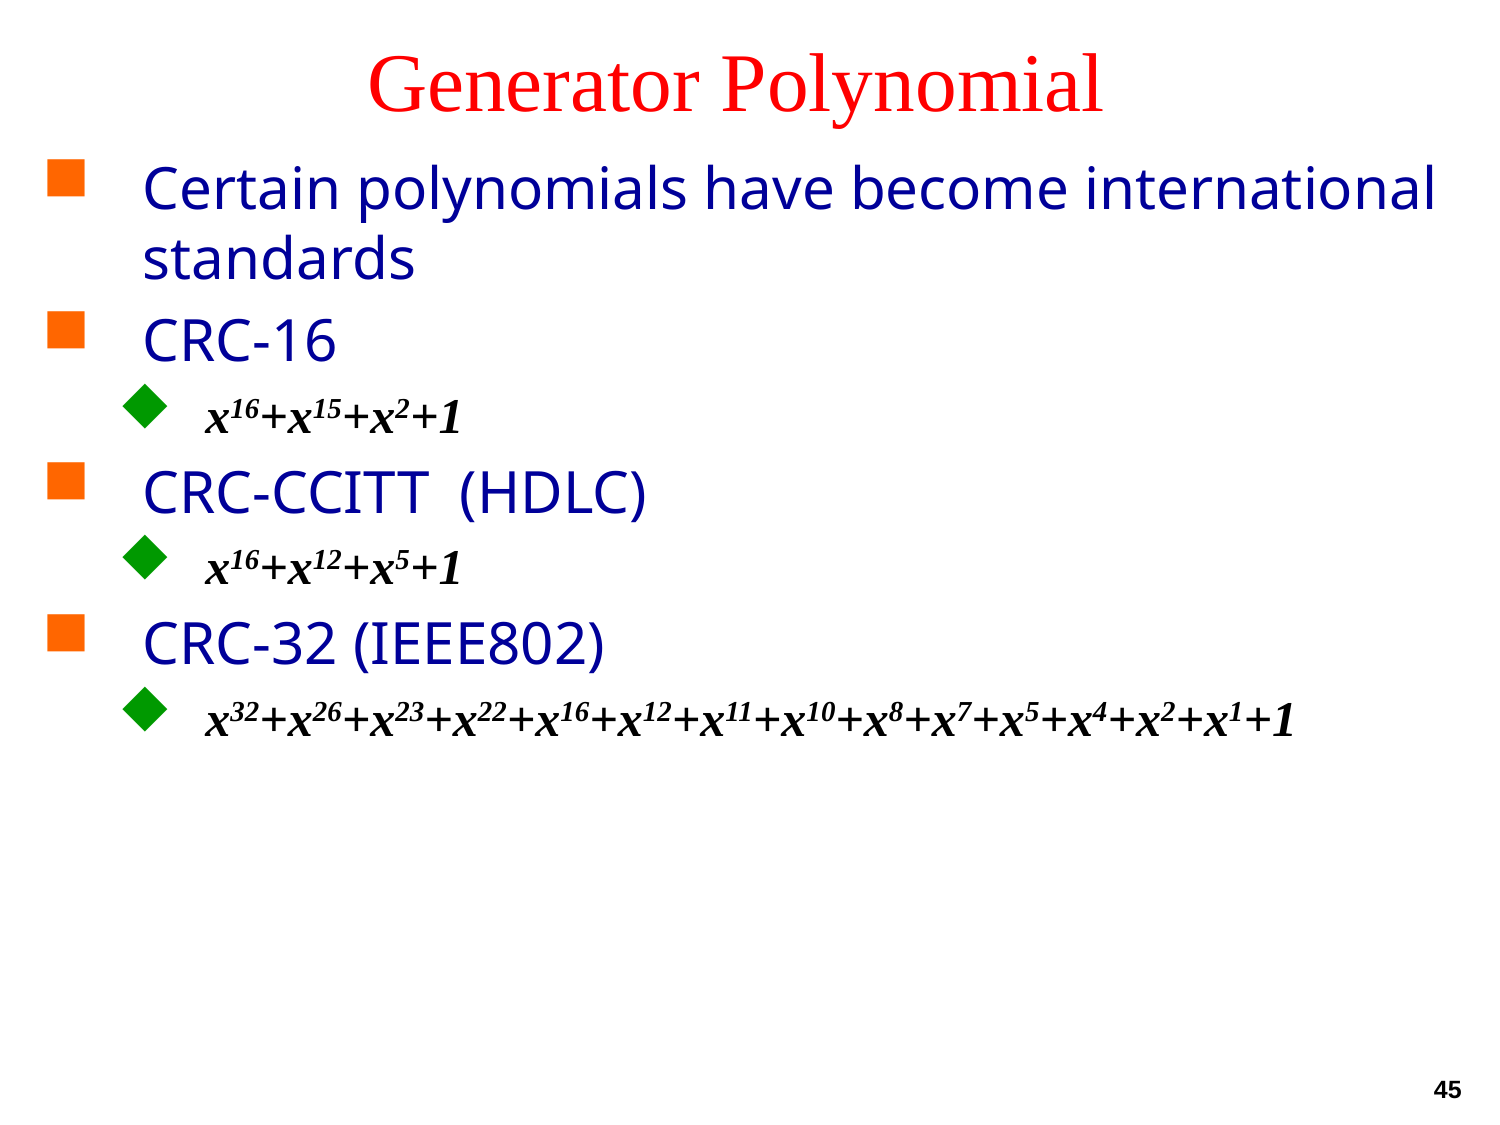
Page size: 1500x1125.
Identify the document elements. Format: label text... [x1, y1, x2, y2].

text_box [371, 546, 1129, 579]
title Generator Polynomial [25, 17, 1469, 141]
list Certain polynomials have become international standards CRC-16 x16+x15+x2+1 CRC-CCITT (HDLC) x16+x12+x5+1 CRC-32 (IEEE802) x32+x26+x23+x22+x16+x12+x11+x10+x8+x7+x5+x4+x2+x1+1 [27, 144, 1463, 1093]
